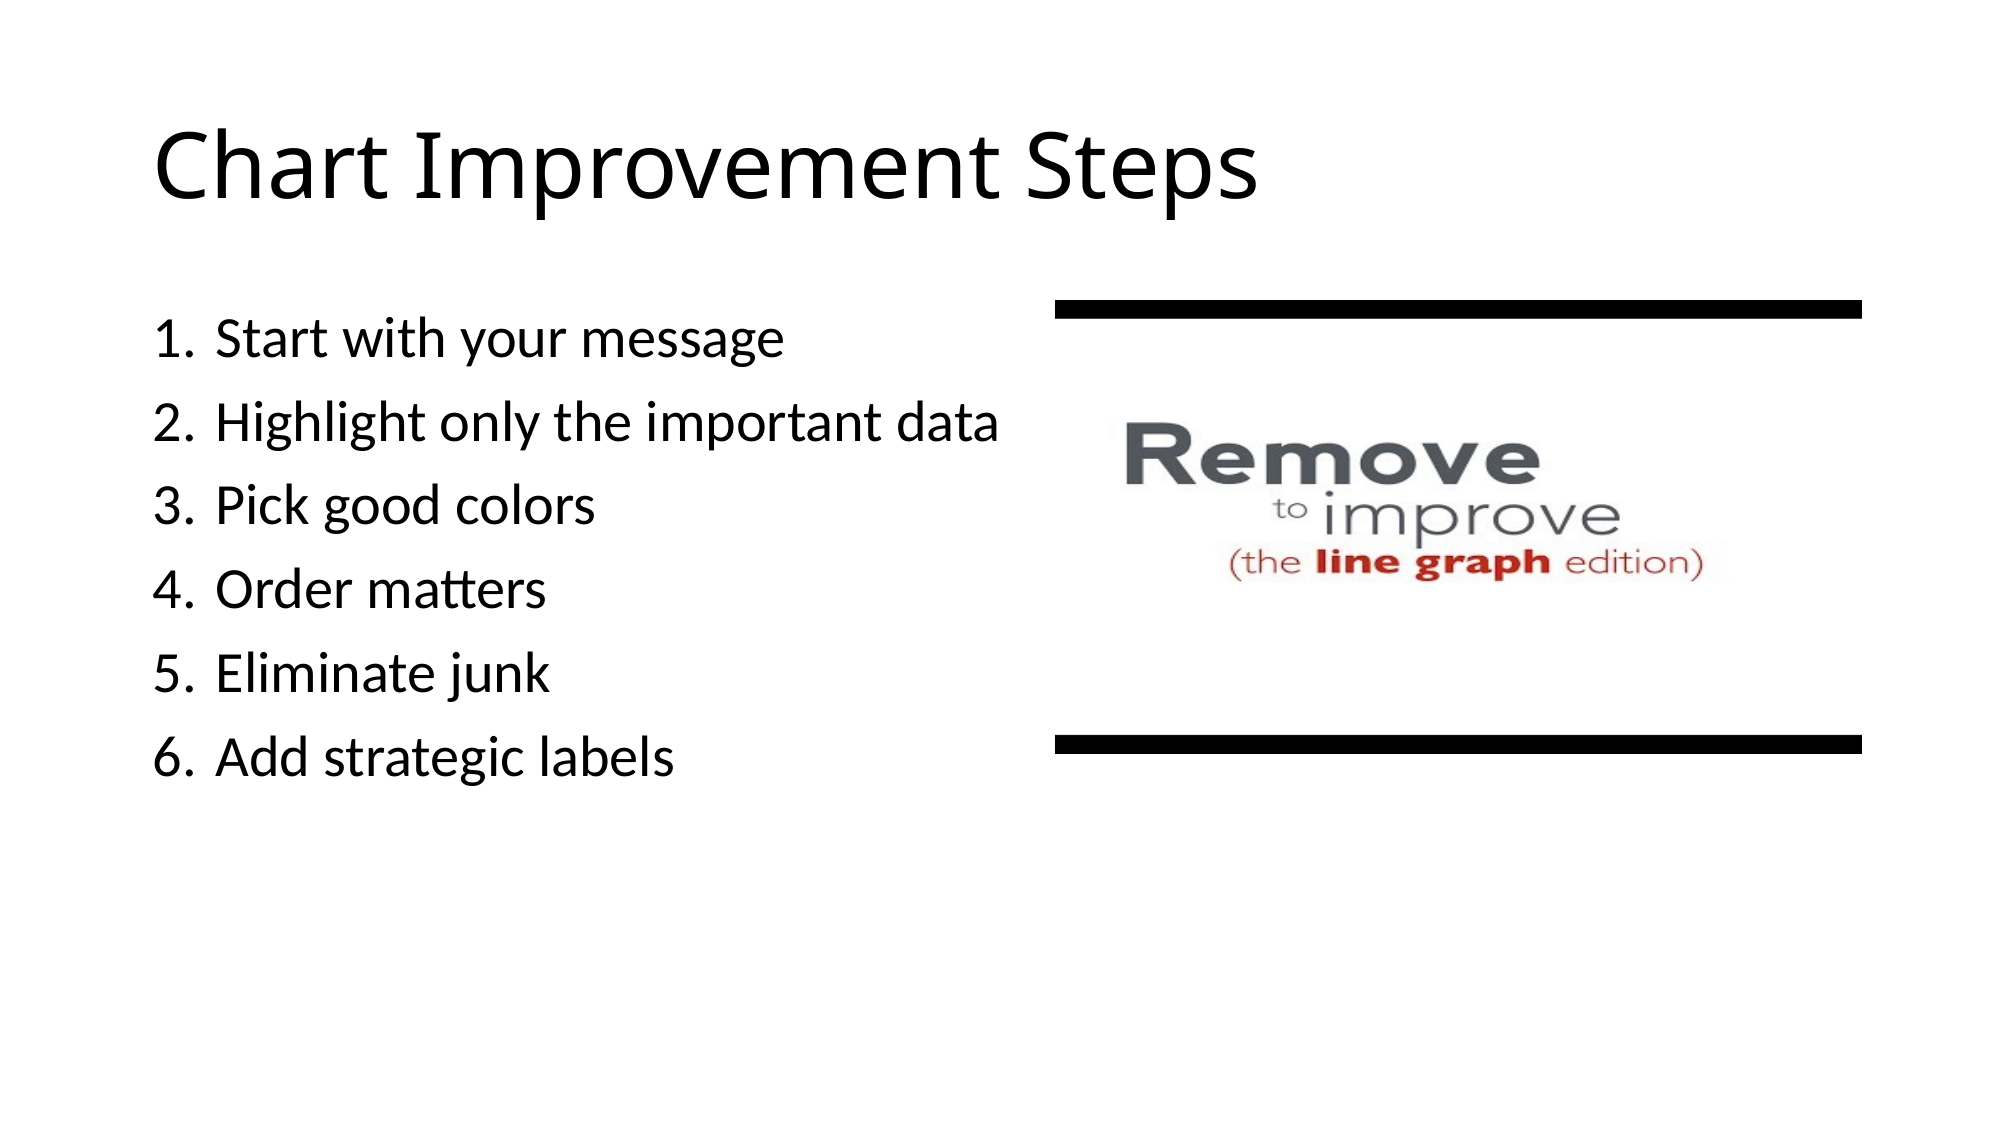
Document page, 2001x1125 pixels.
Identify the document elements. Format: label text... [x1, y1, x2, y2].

title Chart Improvement Steps [137, 59, 1863, 278]
list Start with your message Highlight only the important data Pick good colors Order matters Eliminate junk Add strategic labels [137, 299, 1863, 1014]
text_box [1054, 299, 1863, 754]
